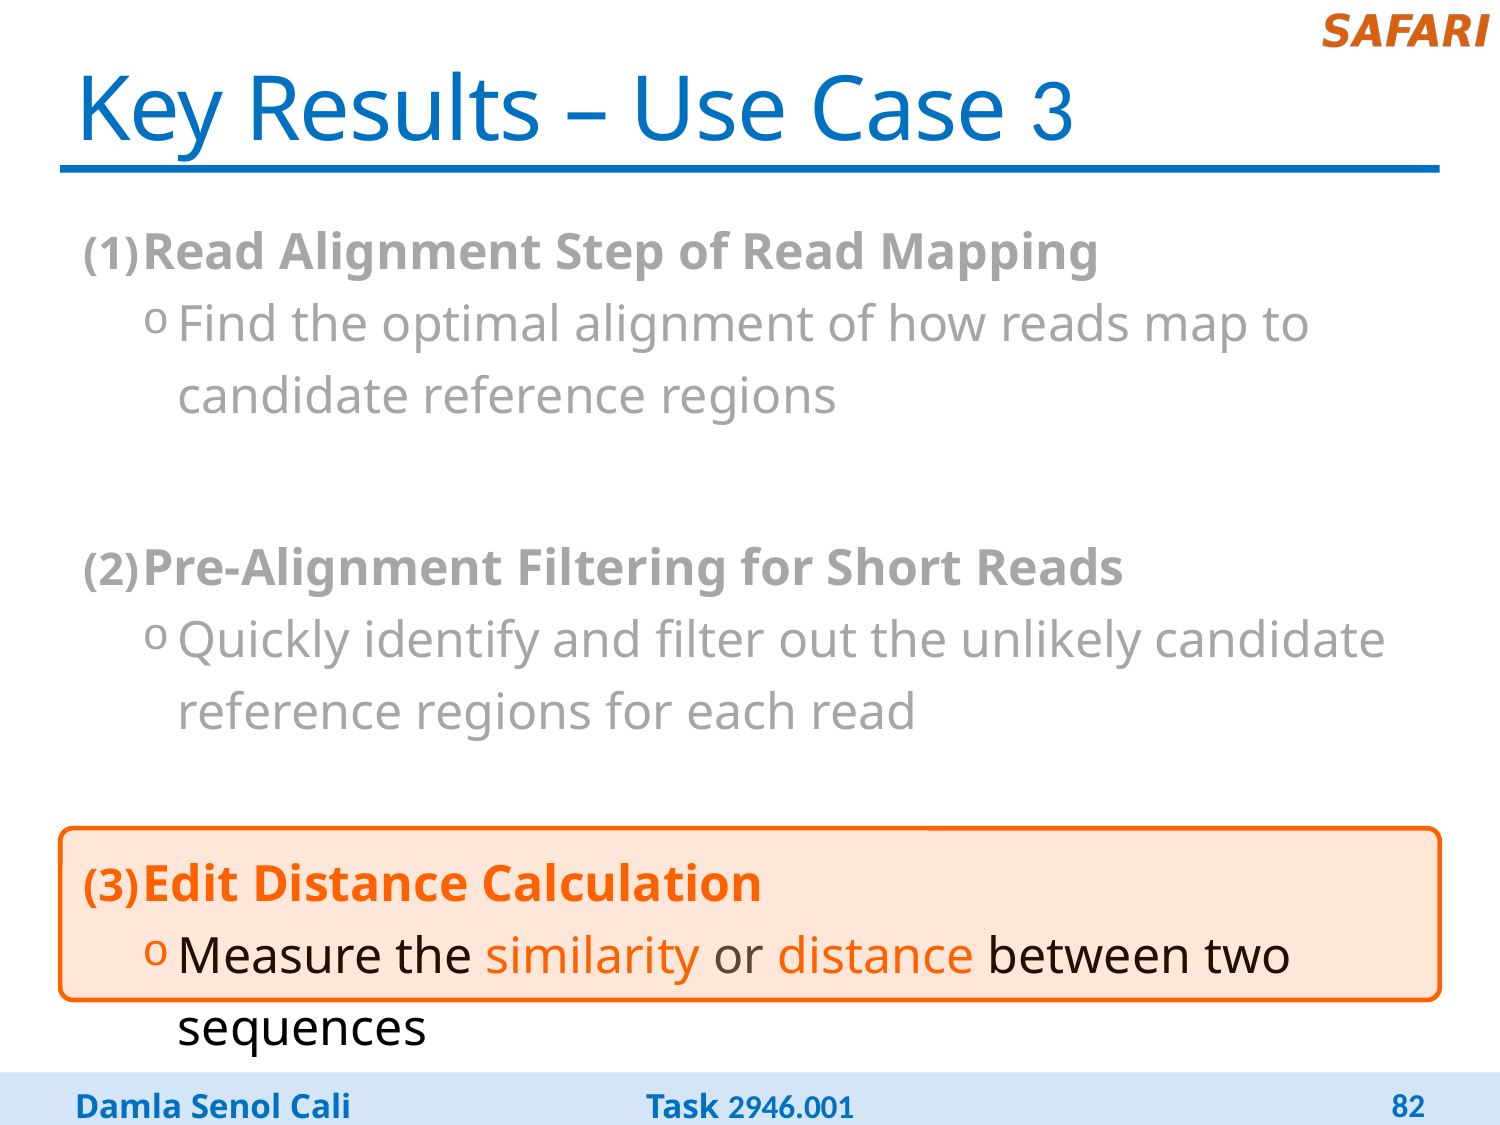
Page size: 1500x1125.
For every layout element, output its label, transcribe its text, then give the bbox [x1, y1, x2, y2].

list Read Alignment Step of Read Mapping Find the optimal alignment of how reads map to candidate reference regions Pre-Alignment Filtering for Short Reads Quickly identify and filter out the unlikely candidate reference regions for each read Edit Distance Calculation Measure the similarity or distance between two sequences [60, 200, 1440, 833]
title Key Results – Use Case 3 [60, 42, 1440, 166]
text_box [58, 826, 1442, 1002]
list Read Alignment Step of Read Mapping Find the optimal alignment of how reads map to candidate reference regions Pre-Alignment Filtering for Short Reads Quickly identify and filter out the unlikely candidate reference regions for each read Edit Distance Calculation Measure the similarity or distance between two sequences [60, 995, 1440, 1066]
picture [1321, 6, 1494, 57]
slide_number 82 [1233, 1081, 1440, 1125]
